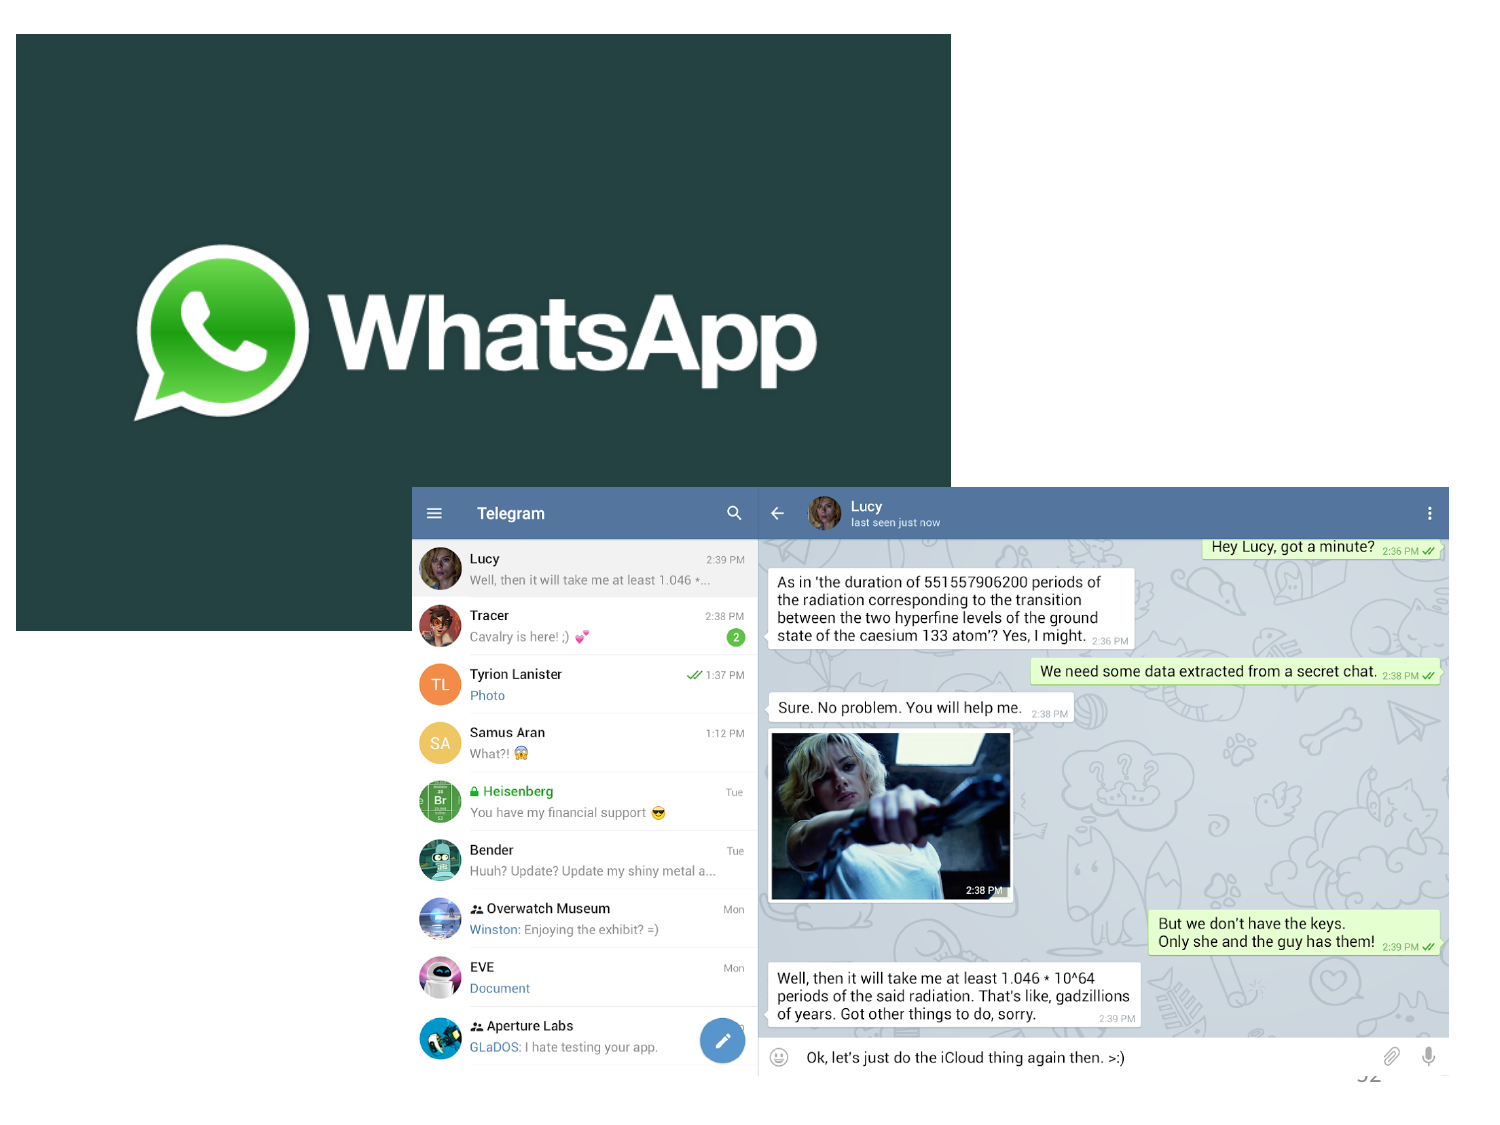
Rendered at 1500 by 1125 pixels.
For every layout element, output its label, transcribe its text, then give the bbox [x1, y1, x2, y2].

picture [16, 34, 951, 631]
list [412, 487, 1449, 1077]
slide_number 52 [1059, 1077, 1397, 1103]
